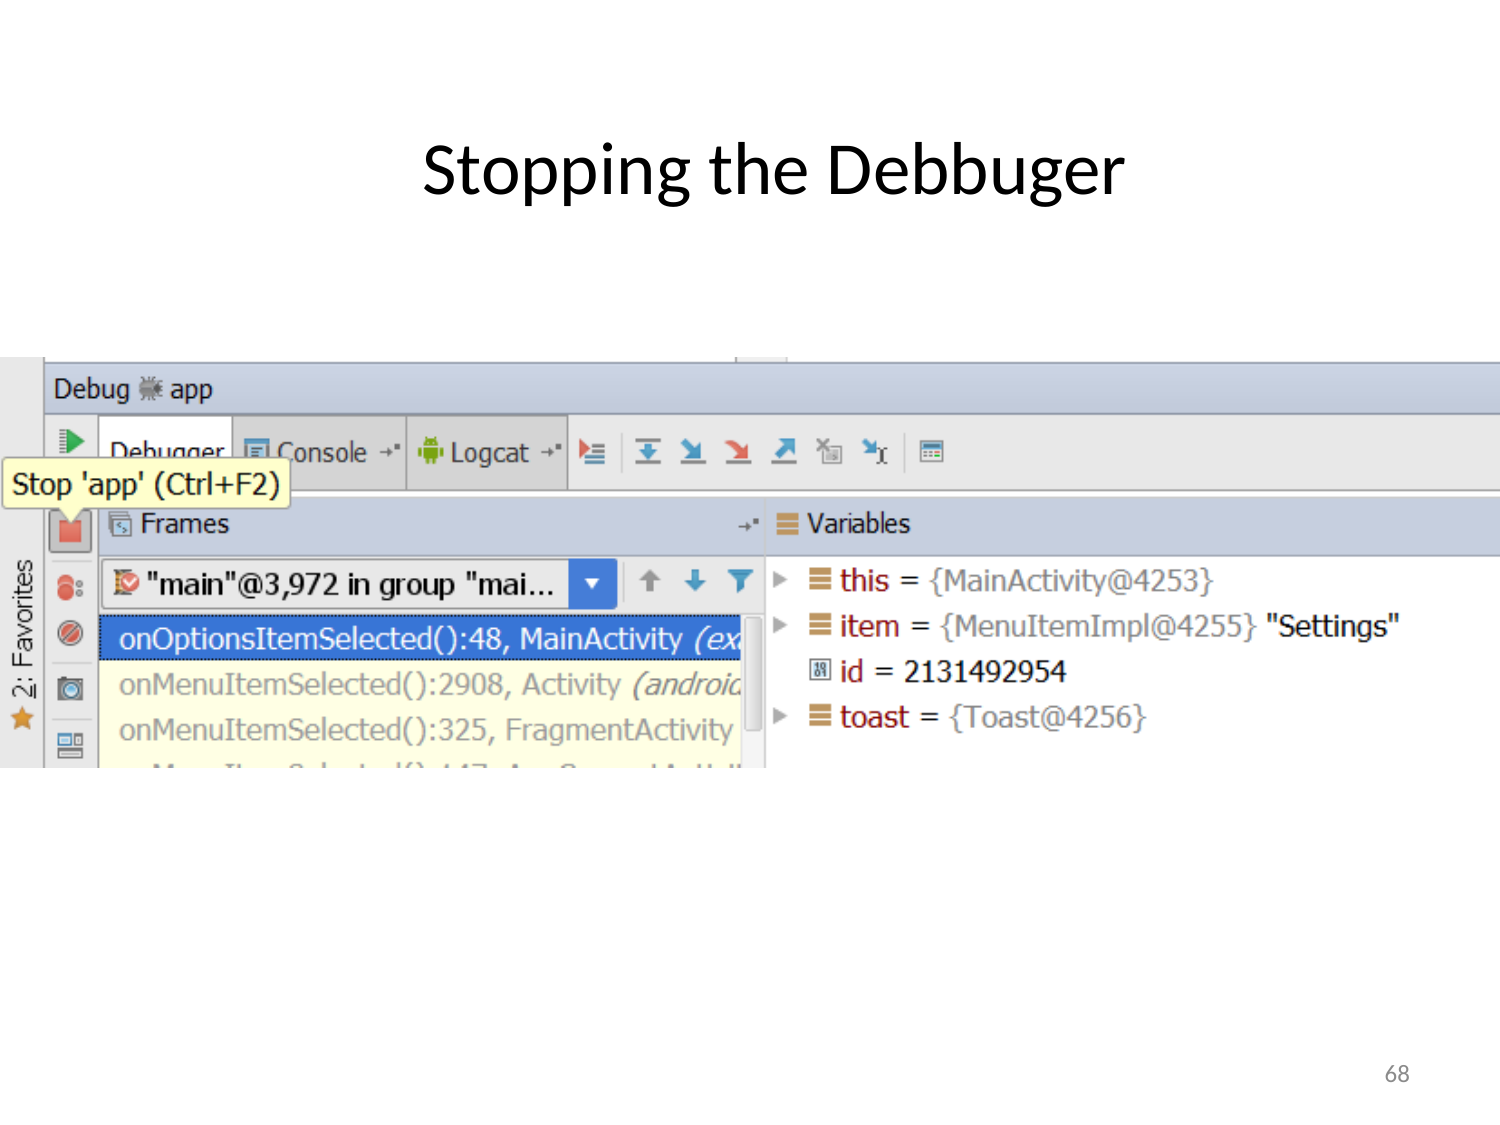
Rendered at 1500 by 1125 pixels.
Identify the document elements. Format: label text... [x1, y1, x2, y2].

text_box Stopping the Debbuger [324, 112, 1225, 300]
picture [0, 357, 1500, 768]
slide_number 68 [1074, 1042, 1425, 1103]
